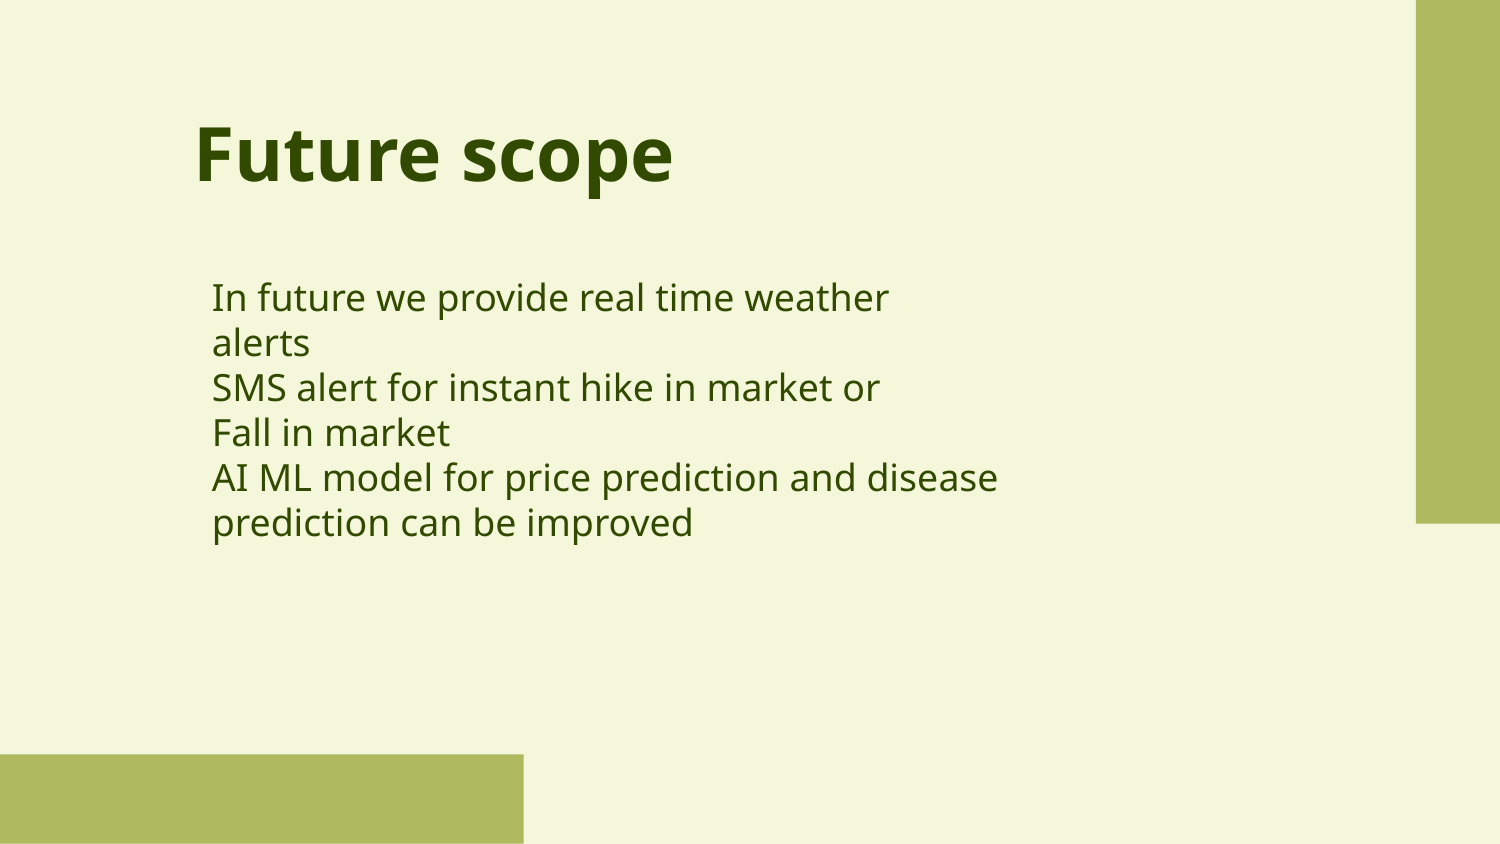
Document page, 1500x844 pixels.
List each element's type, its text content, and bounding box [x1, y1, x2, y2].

title Future scope [178, 104, 815, 198]
subtitle In future we provide real time weather alerts SMS alert for instant hike in market or Fall in market AI ML model for price prediction and disease prediction can be improved [178, 258, 1056, 672]
